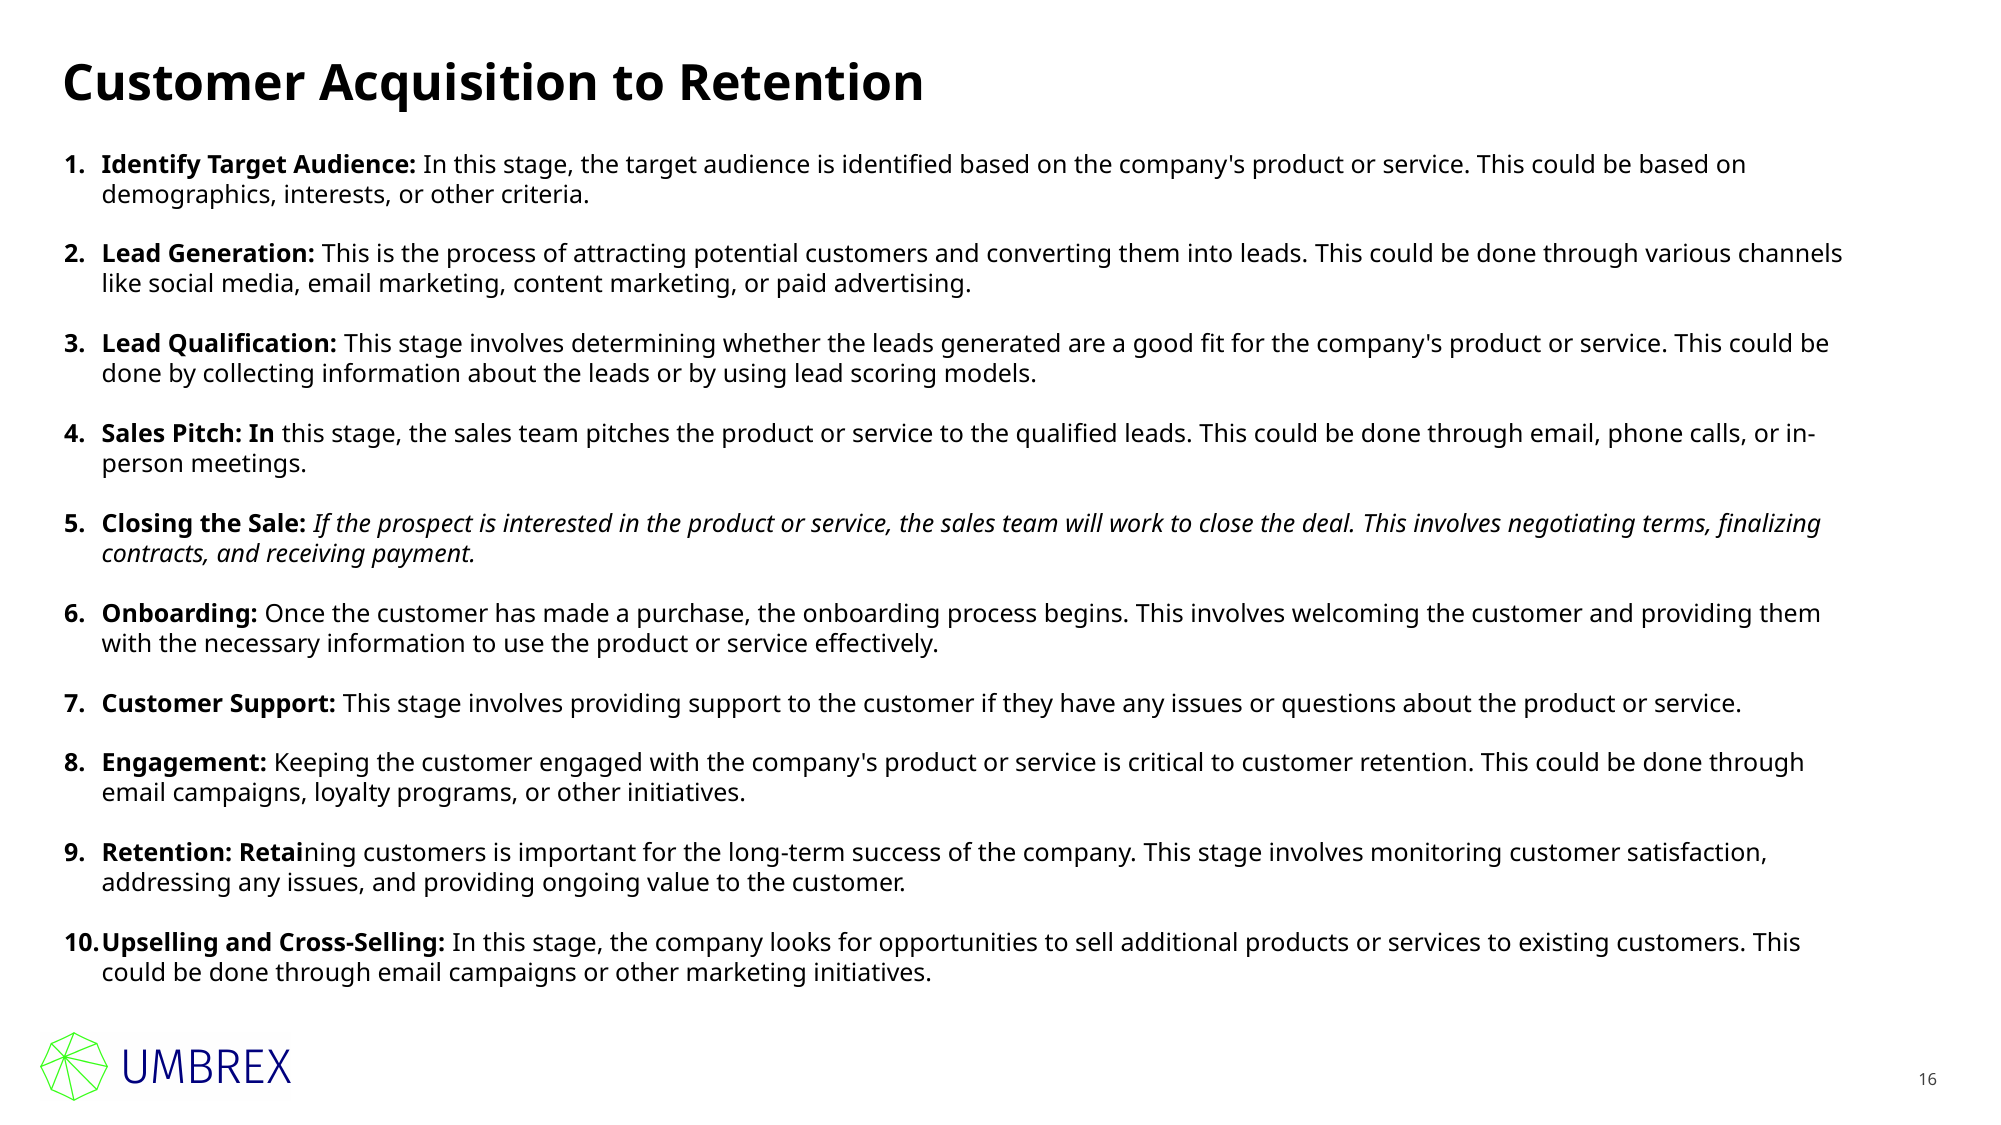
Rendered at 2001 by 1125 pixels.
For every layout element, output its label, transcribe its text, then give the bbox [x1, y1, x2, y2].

text_box Identify Target Audience: In this stage, the target audience is identified based on the company's product or service. This could be based on demographics, interests, or other criteria. Lead Generation: This is the process of attracting potential customers and converting them into leads. This could be done through various channels like social media, email marketing, content marketing, or paid advertising. Lead Qualification: This stage involves determining whether the leads generated are a good fit for the company's product or service. This could be done by collecting information about the leads or by using lead scoring models. Sales Pitch: In this stage, the sales team pitches the product or service to the qualified leads. This could be done through email, phone calls, or in-person meetings. Closing the Sale: If the prospect is interested in the product or service, the sales team will work to close the deal. This involves negotiating terms, finalizing contracts, and receiving payment. Onboarding: Once the customer has made a purchase, the onboarding process begins. This involves welcoming the customer and providing them with the necessary information to use the product or service effectively. Customer Support: This stage involves providing support to the customer if they have any issues or questions about the product or service. Engagement: Keeping the customer engaged with the company's product or service is critical to customer retention. This could be done through email campaigns, loyalty programs, or other initiatives. Retention: Retaining customers is important for the long-term success of the company. This stage involves monitoring customer satisfaction, addressing any issues, and providing ongoing value to the customer. Upselling and Cross-Selling: In this stage, the company looks for opportunities to sell additional products or services to existing customers. This could be done through email campaigns or other marketing initiatives. [34, 142, 1863, 847]
title Customer Acquisition to Retention [63, 62, 1937, 143]
picture [40, 1032, 291, 1101]
